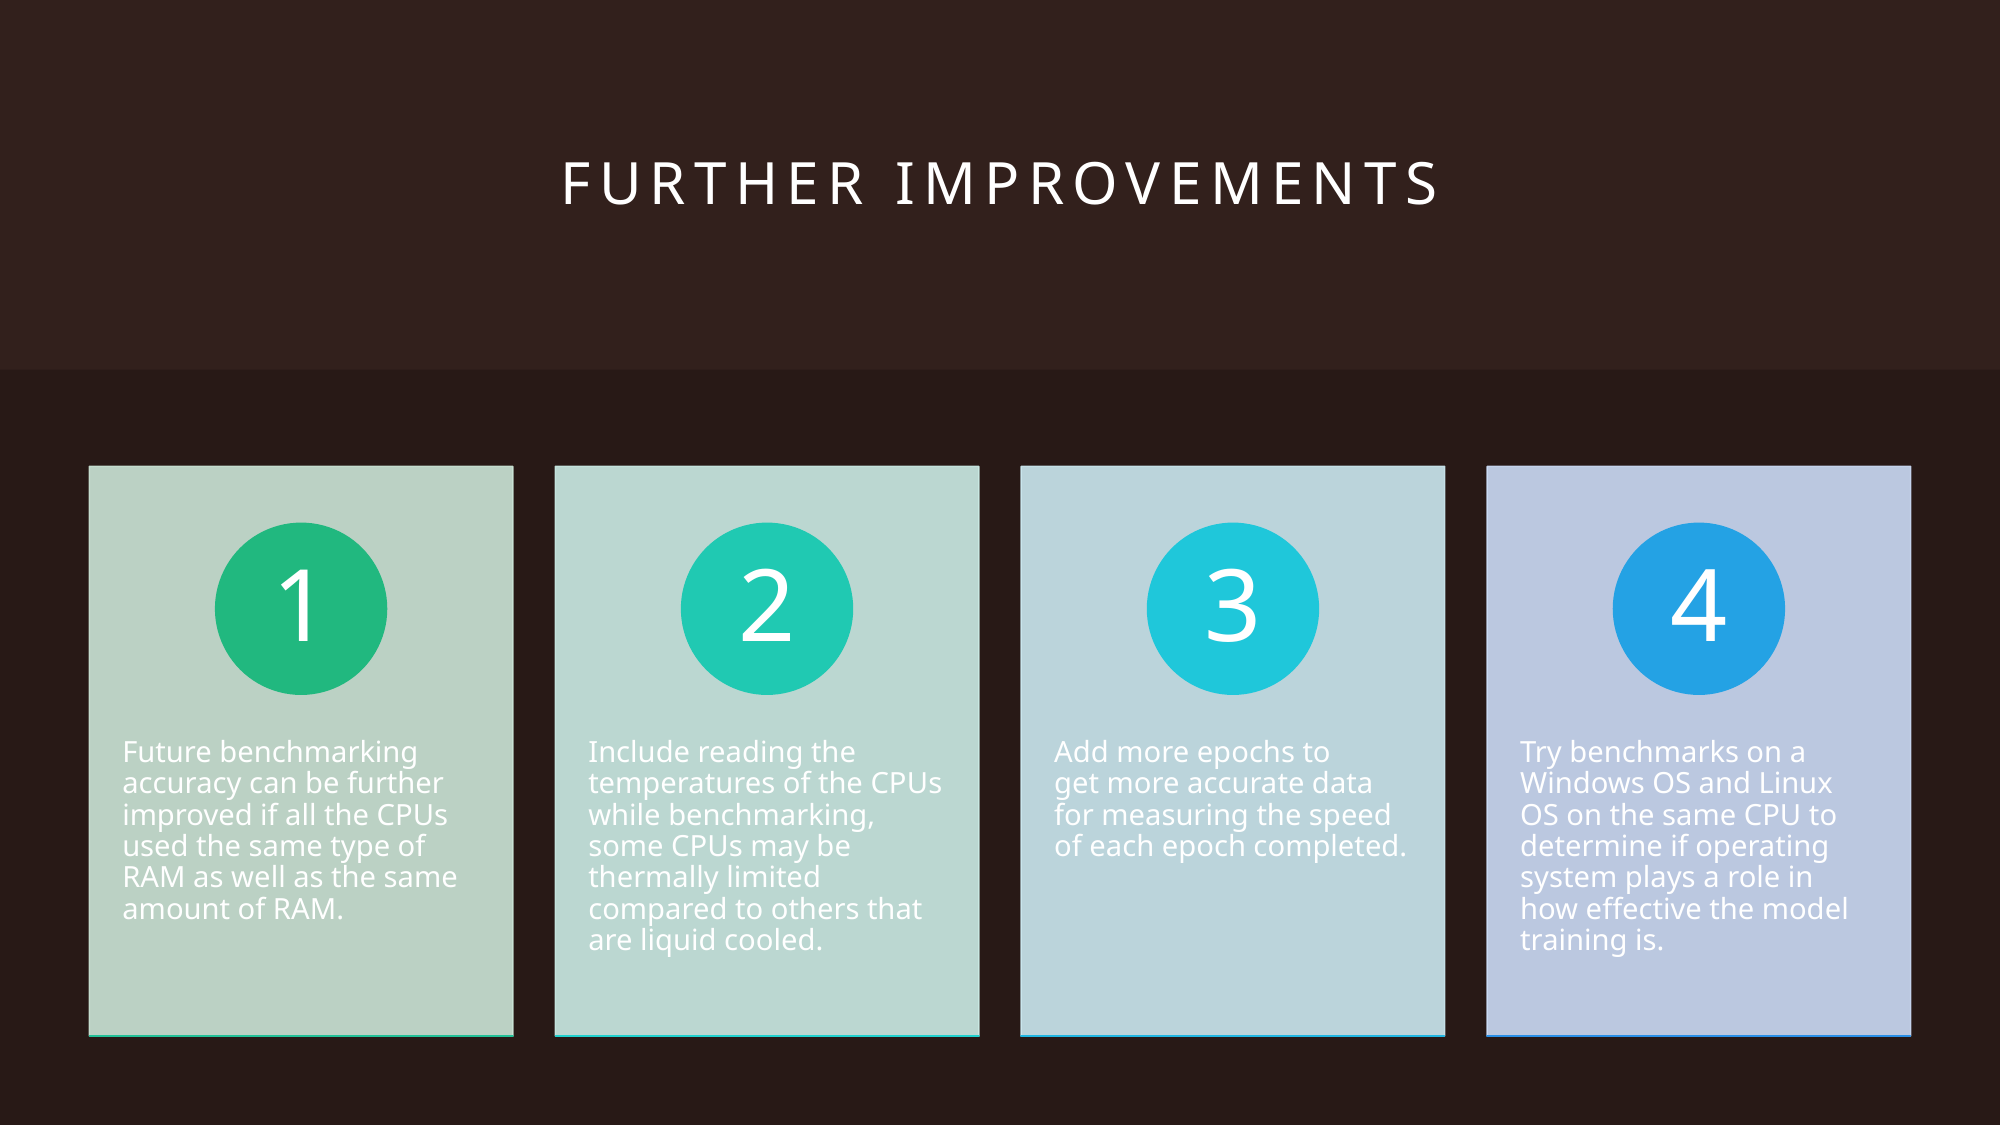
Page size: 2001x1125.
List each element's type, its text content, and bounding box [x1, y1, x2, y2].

text_box [0, 369, 2000, 1125]
text_box [0, 0, 2000, 369]
title Further improvements [176, 88, 1822, 274]
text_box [88, 466, 1912, 1037]
